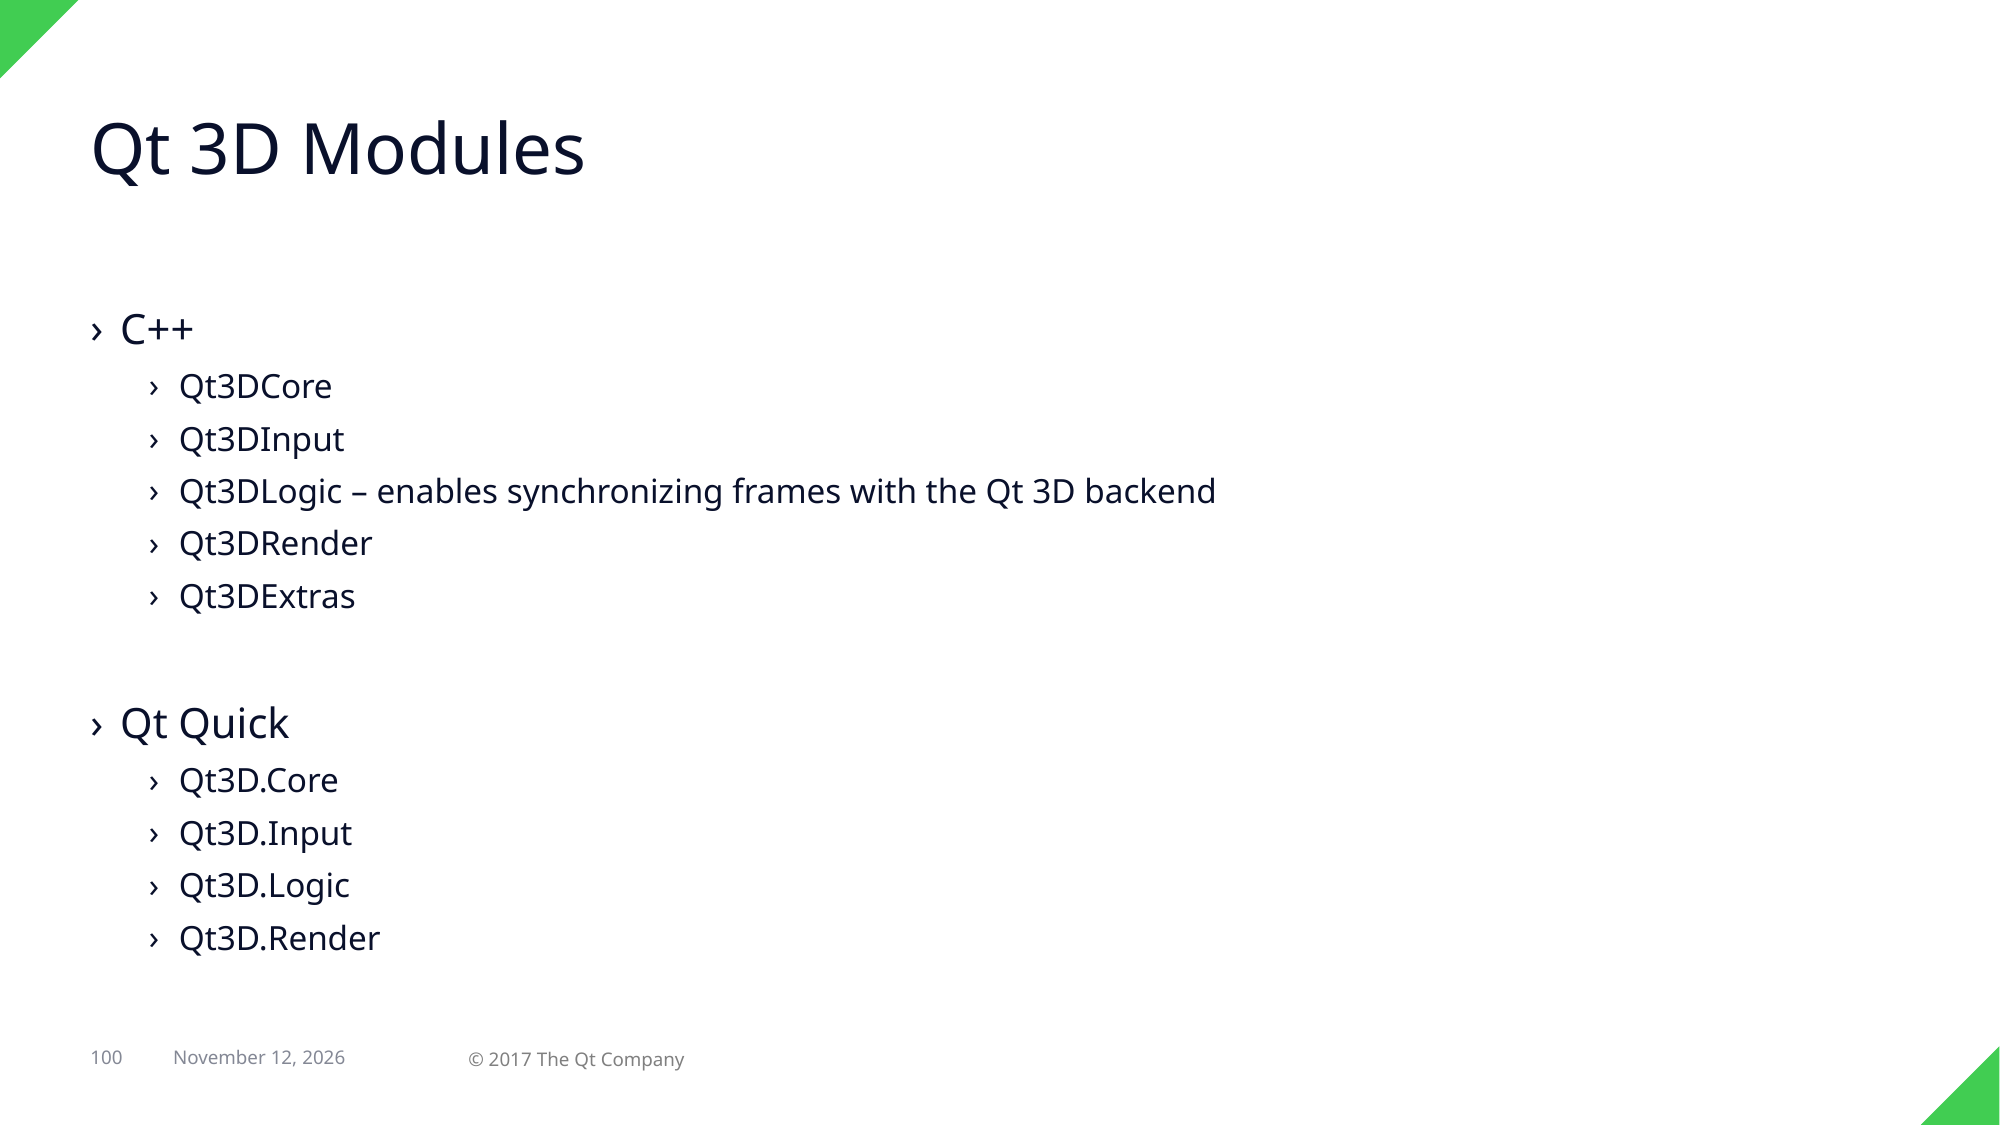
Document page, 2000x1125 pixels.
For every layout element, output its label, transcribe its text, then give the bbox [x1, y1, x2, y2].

title Qt 3D Modules [90, 113, 1910, 268]
footer © 2017 The Qt Company [468, 1046, 1910, 1071]
slide_number 100 [90, 1046, 173, 1071]
list C++ Qt3DCore Qt3DInput Qt3DLogic – enables synchronizing frames with the Qt 3D backend Qt3DRender Qt3DExtras Qt Quick Qt3D.Core Qt3D.Input Qt3D.Logic Qt3D.Render [90, 302, 1910, 1012]
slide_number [173, 1046, 468, 1071]
